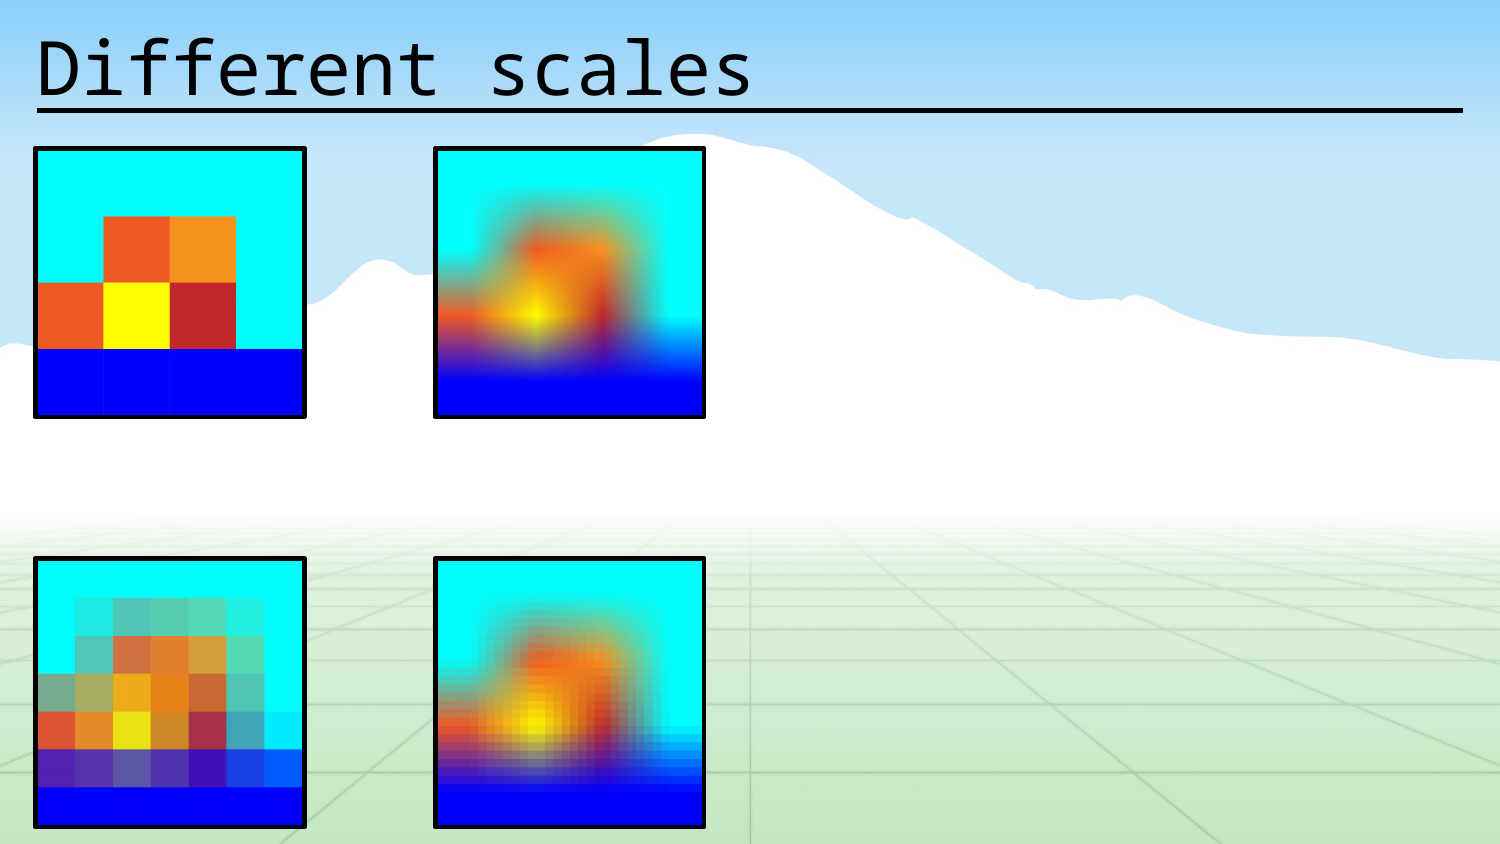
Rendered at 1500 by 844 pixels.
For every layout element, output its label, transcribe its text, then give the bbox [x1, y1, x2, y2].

title Different scales [20, 31, 1479, 126]
picture [0, 0, 1500, 844]
